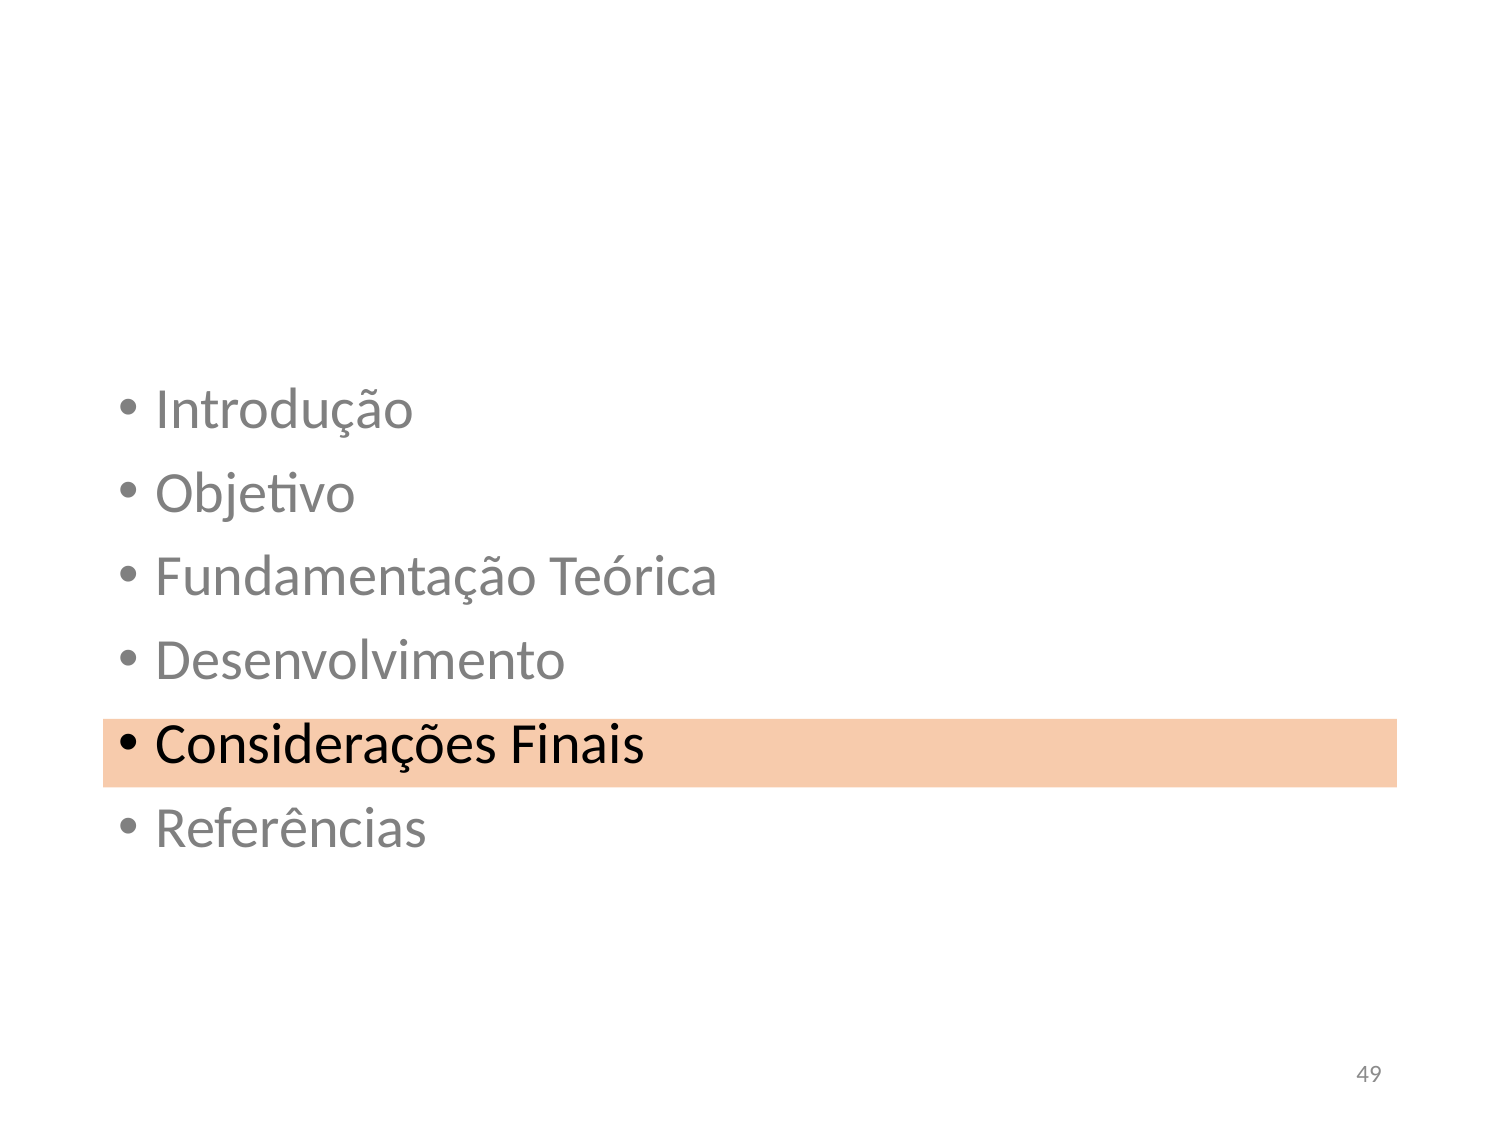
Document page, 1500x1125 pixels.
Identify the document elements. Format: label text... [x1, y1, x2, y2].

slide_number 49 [1059, 1042, 1397, 1103]
list Introdução Objetivo Fundamentação Teórica Desenvolvimento Considerações Finais Referências [103, 194, 1397, 1043]
